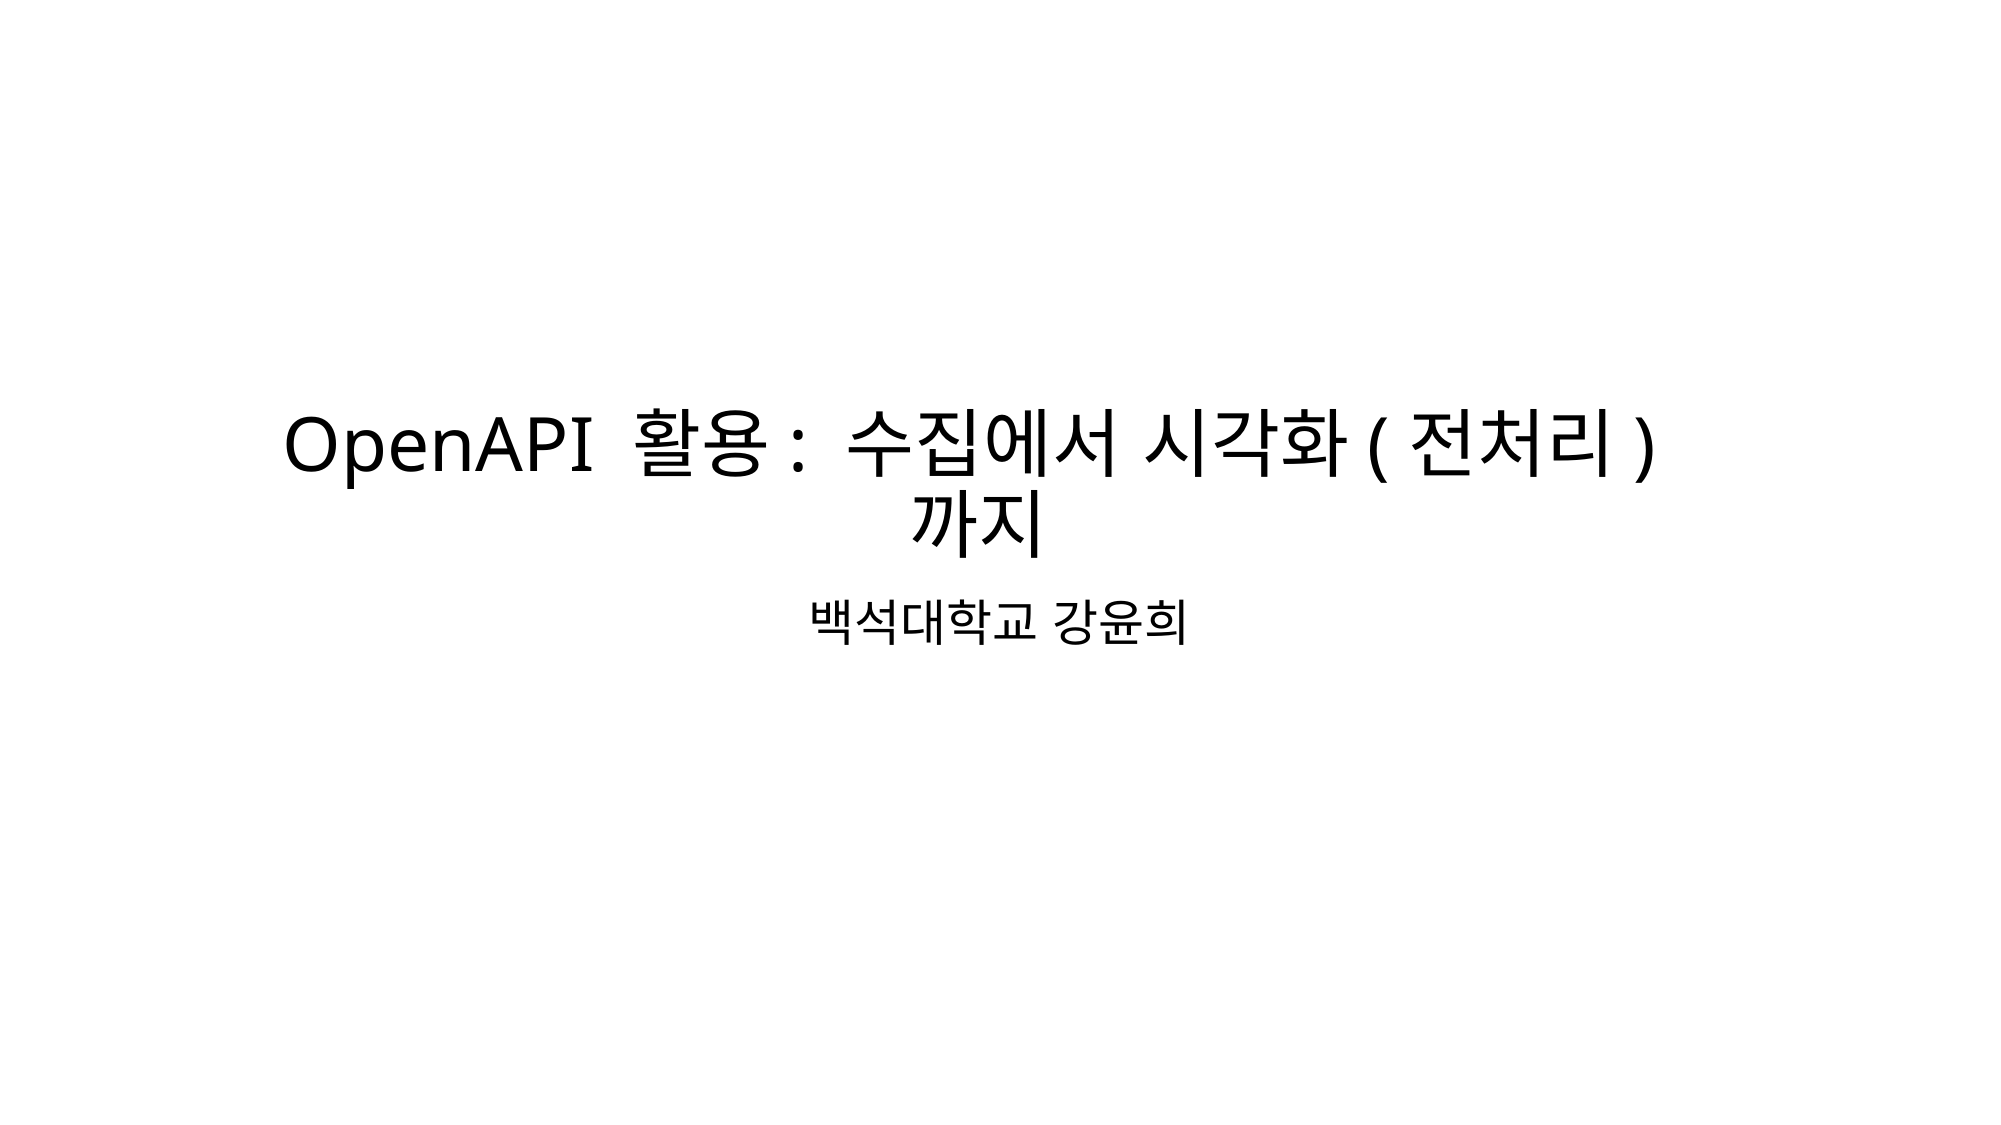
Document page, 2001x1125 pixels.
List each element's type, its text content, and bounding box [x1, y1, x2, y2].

subtitle 백석대학교 강윤희 [249, 590, 1750, 863]
title OpenAPI 활용: 수집에서 시각화(전처리)까지 [206, 184, 1750, 576]
